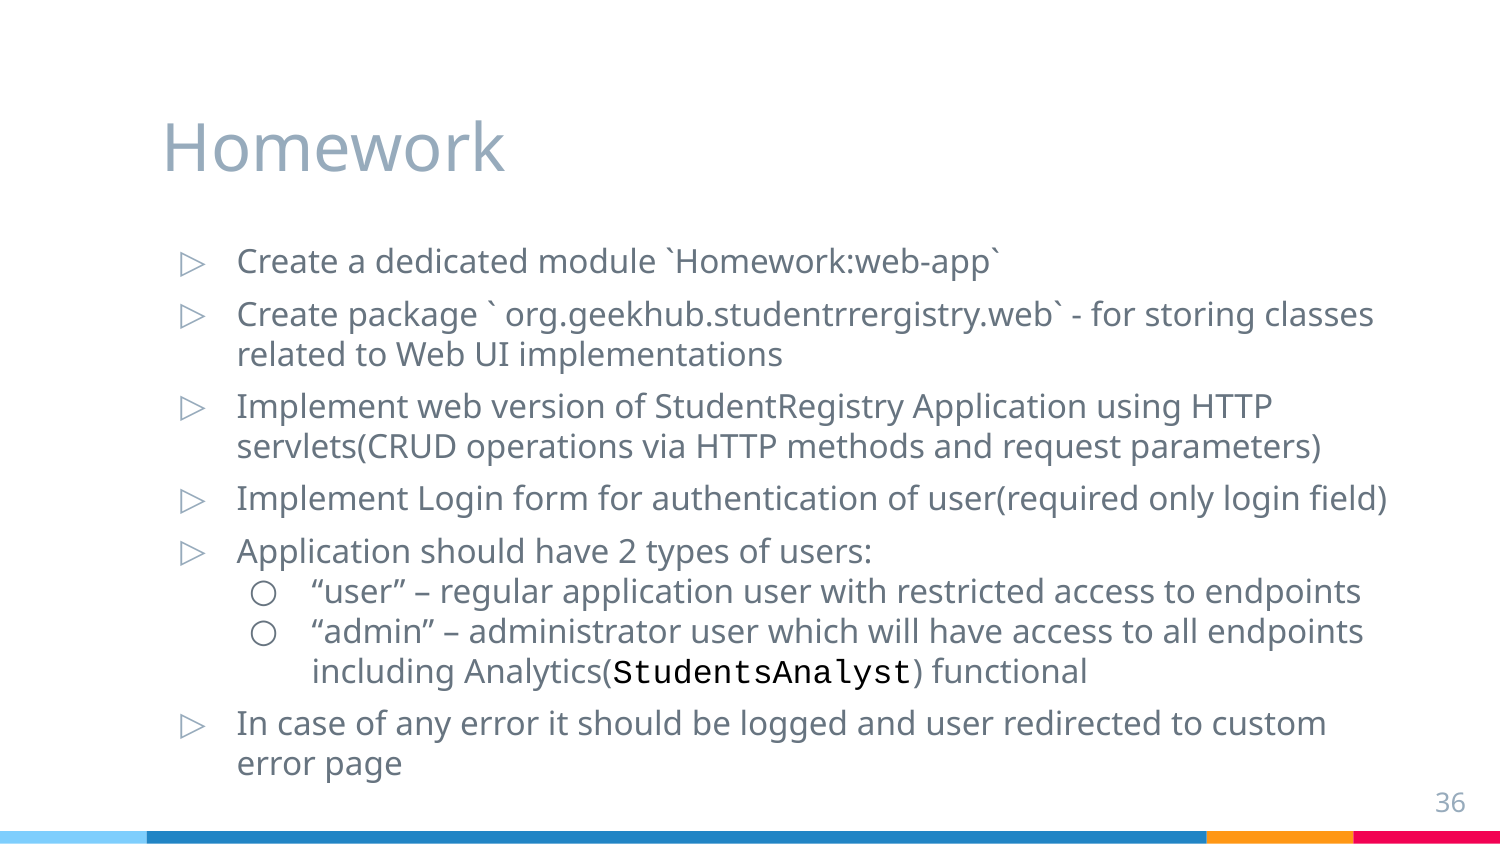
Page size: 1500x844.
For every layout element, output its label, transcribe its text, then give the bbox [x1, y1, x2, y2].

slide_number 36 [1391, 770, 1482, 822]
title Homework [146, 58, 1207, 200]
list Create a dedicated module `Homework:web-app` Create package ` org.geekhub.studentrrergistry.web` - for storing classes related to Web UI implementations Implement web version of StudentRegistry Application using HTTP servlets(CRUD operations via HTTP methods and request parameters) Implement Login form for authentication of user(required only login field) Application should have 2 types of users: “user” – regular application user with restricted access to endpoints “admin” – administrator user which will have access to all endpoints including Analytics(StudentsAnalyst) functional In case of any error it should be logged and user redirected to custom error page [146, 225, 1424, 809]
